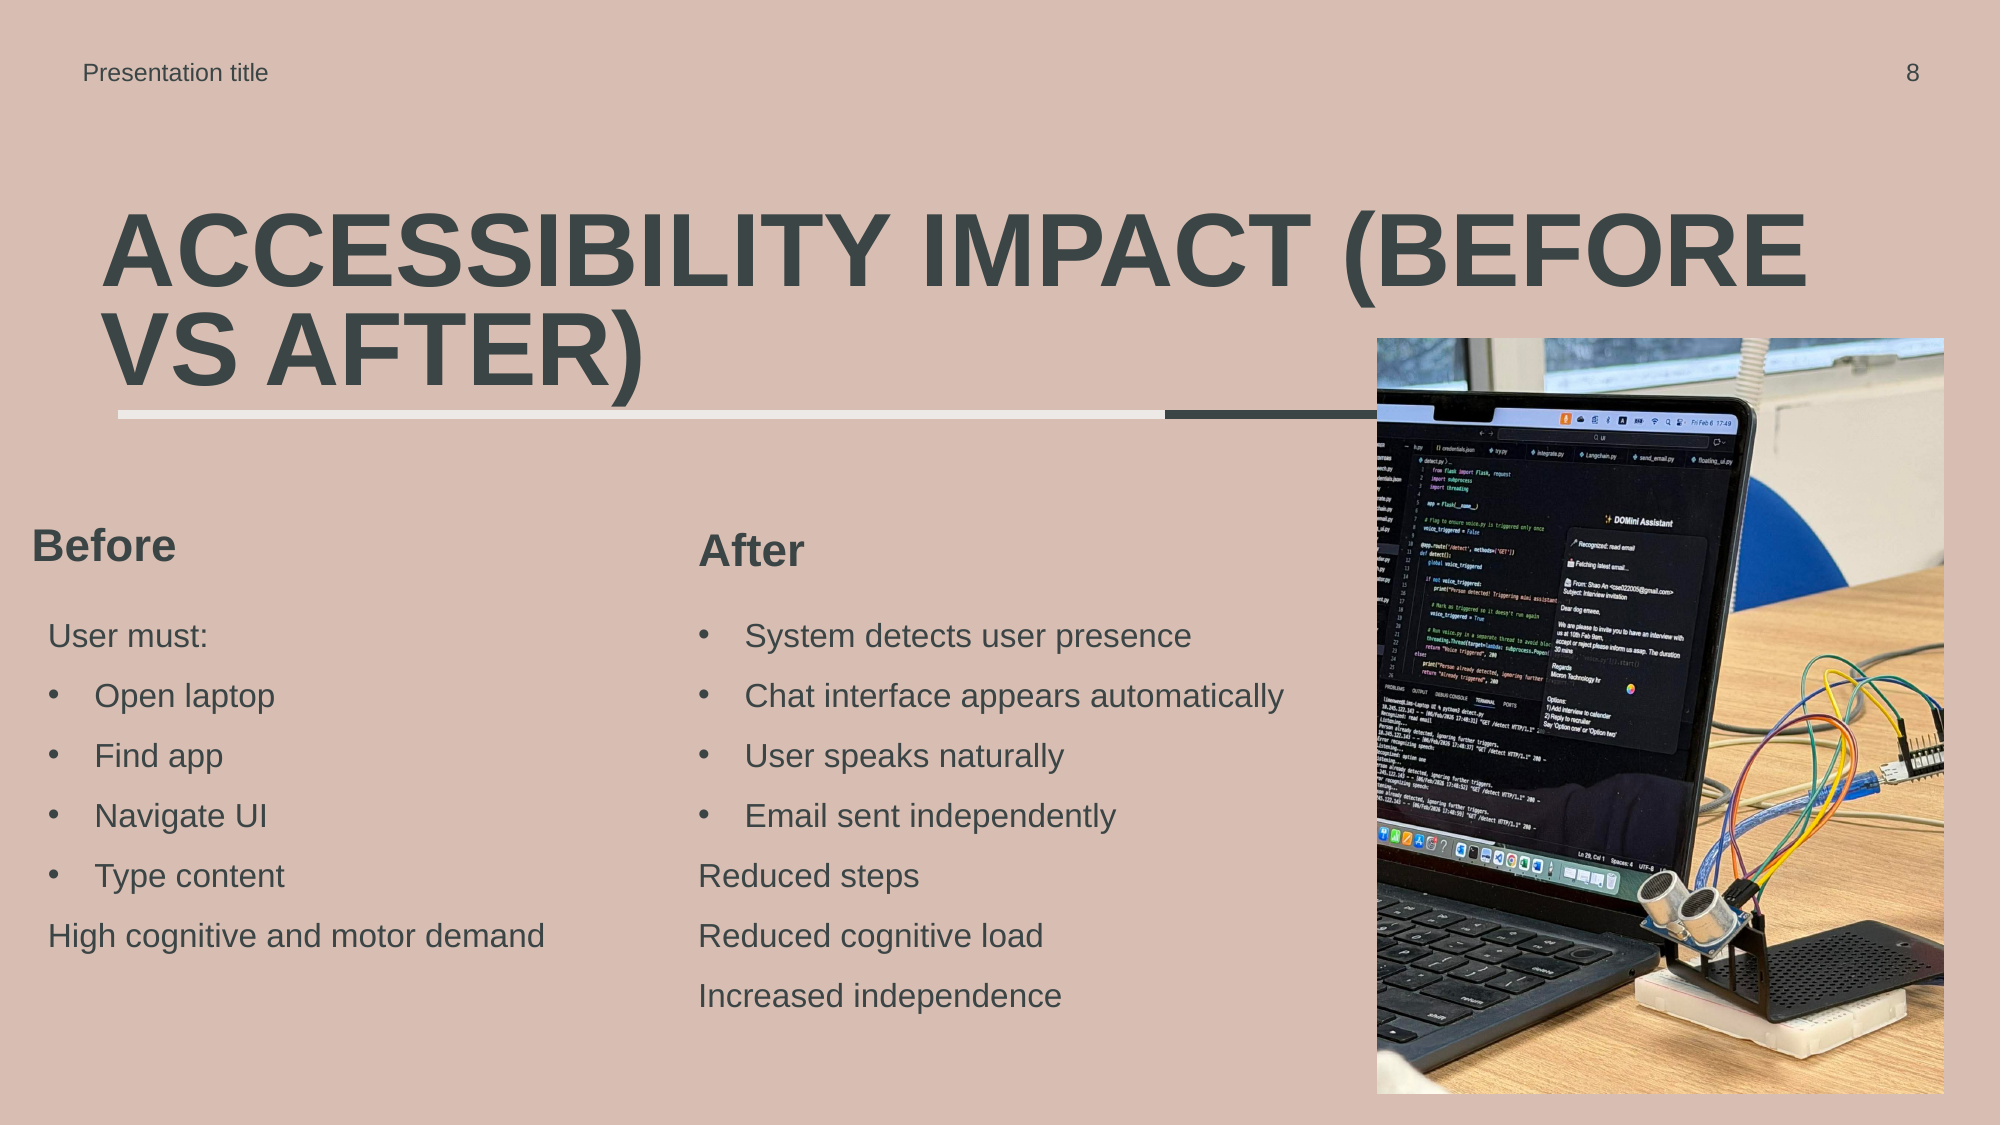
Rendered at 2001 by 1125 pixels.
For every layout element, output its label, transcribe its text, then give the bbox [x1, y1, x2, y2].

text_box System detects user presence Chat interface appears automatically User speaks naturally Email sent independently Reduced steps Reduced cognitive load Increased independence [683, 586, 1377, 855]
picture [1377, 338, 1944, 1094]
slide_number 8 [1660, 49, 1935, 95]
text_box After [683, 513, 1349, 563]
list User must: Open laptop Find app Navigate UI Type content High cognitive and motor demand [32, 586, 792, 1053]
footer Presentation title [67, 49, 368, 95]
title Accessibility Impact (Before vs After) [85, 198, 1870, 339]
list Before [16, 508, 303, 558]
